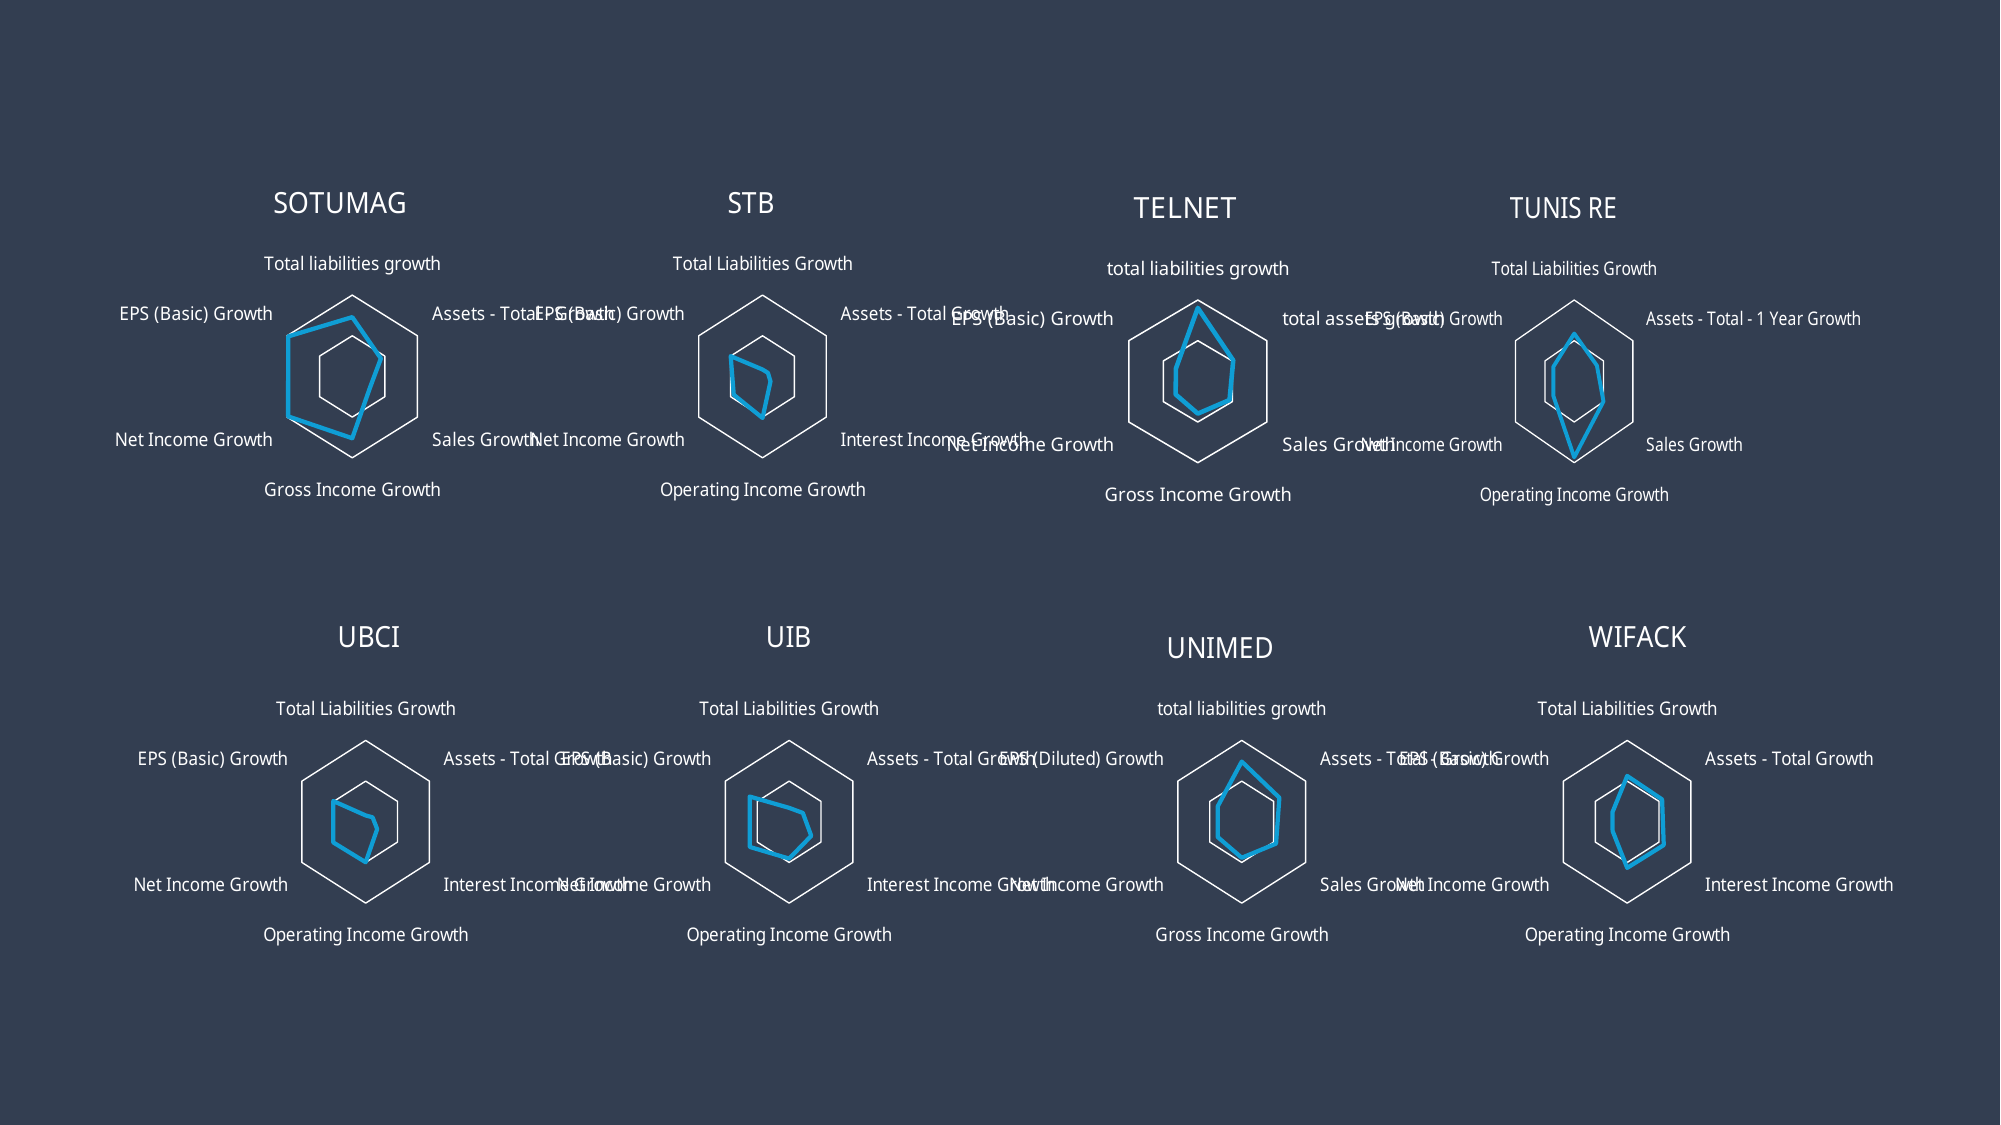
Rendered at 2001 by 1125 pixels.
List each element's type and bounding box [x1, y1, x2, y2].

chart [123, 603, 1895, 968]
chart [104, 157, 1862, 527]
